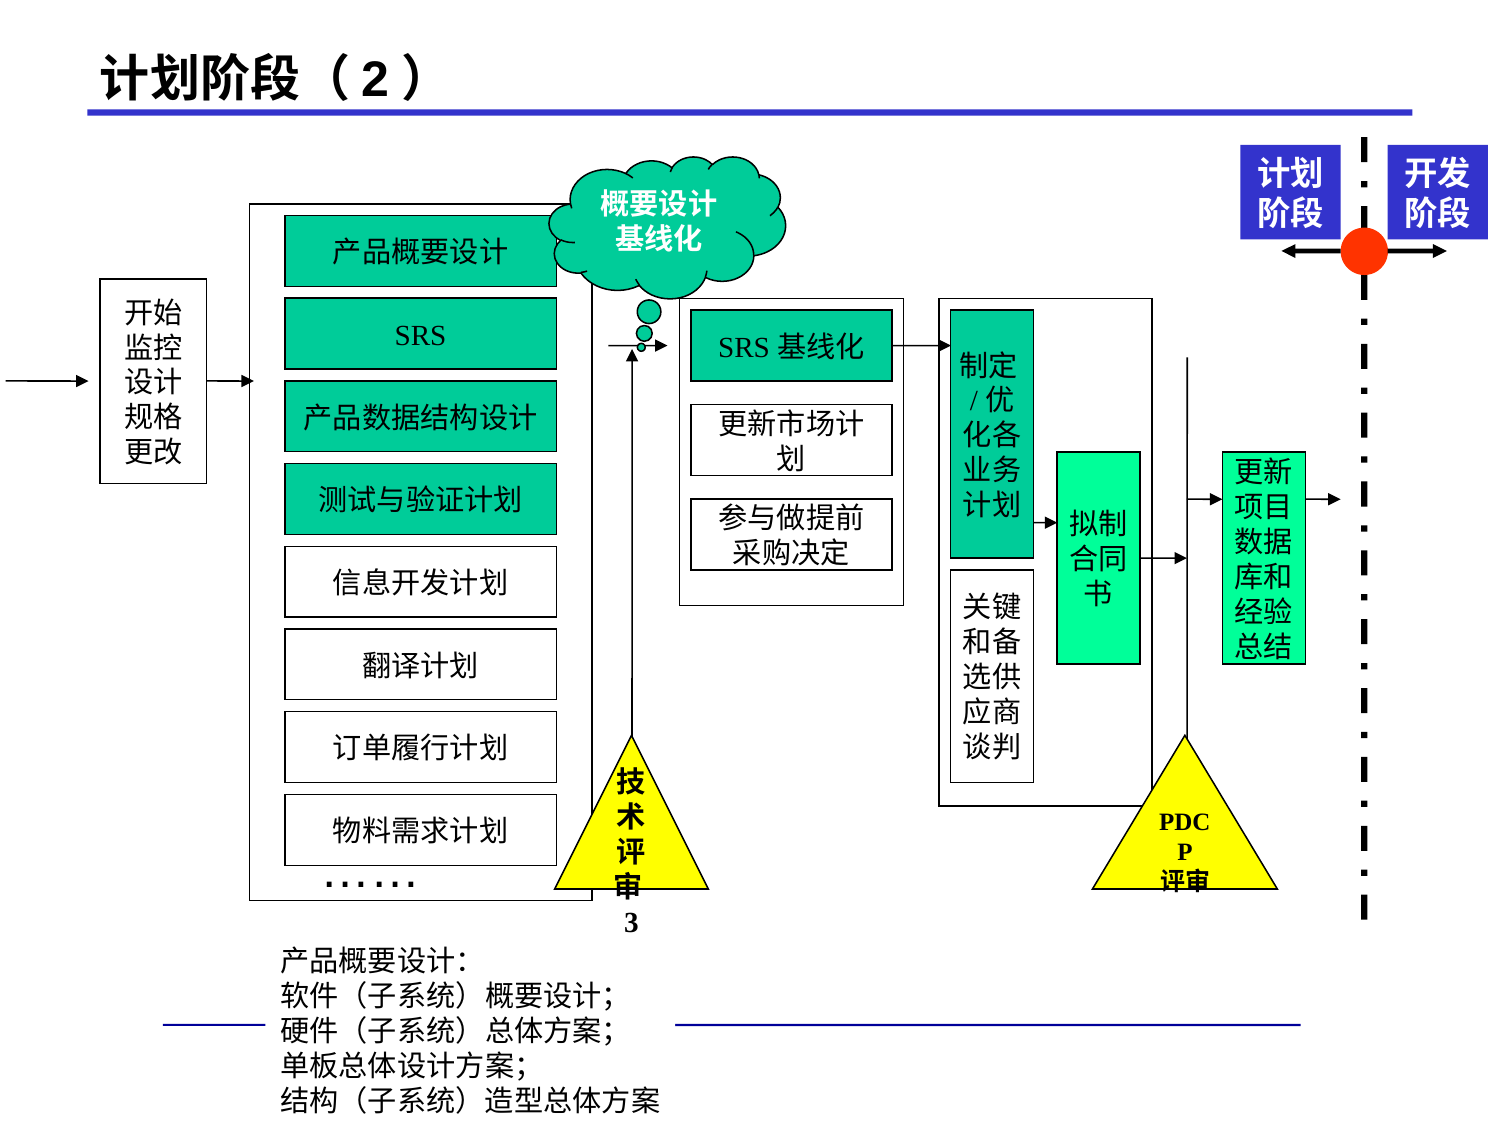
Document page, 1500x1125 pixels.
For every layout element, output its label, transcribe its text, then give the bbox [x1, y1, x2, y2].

text_box [939, 298, 1152, 807]
text_box [645, 339, 668, 352]
text_box …… [305, 829, 436, 905]
text_box [249, 203, 592, 901]
text_box 技术评审3 [554, 735, 709, 890]
text_box 概要设计基线化 [637, 299, 661, 324]
text_box [1305, 493, 1341, 506]
text_box 开始监控设计规格更改 [100, 278, 207, 484]
text_box 开发阶段 [1387, 144, 1488, 240]
text_box [5, 374, 89, 388]
text_box 概要设计基线化 [636, 325, 653, 342]
text_box 更新项目数据库和经验总结 [1222, 451, 1306, 665]
text_box [625, 348, 639, 736]
text_box [1281, 244, 1341, 258]
text_box [1387, 244, 1447, 258]
text_box [1186, 493, 1223, 506]
text_box 计划阶段（2） [85, 23, 605, 129]
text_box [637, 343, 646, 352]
text_box PDCP 评审 [1092, 735, 1278, 890]
text_box 产品概要设计： 软件（子系统）概要设计； 硬件（子系统）总体方案； 单板总体设计方案； 结构（子系统）造型总体方案 [265, 935, 676, 1125]
text_box [1139, 551, 1187, 565]
text_box [1033, 516, 1058, 529]
text_box 计划阶段 [1240, 144, 1341, 240]
text_box 拟制合同书 [1057, 451, 1140, 665]
text_box 概要设计基线化 [548, 156, 786, 299]
text_box [1340, 227, 1388, 276]
text_box [891, 339, 952, 352]
text_box [679, 298, 904, 606]
text_box [206, 374, 254, 388]
